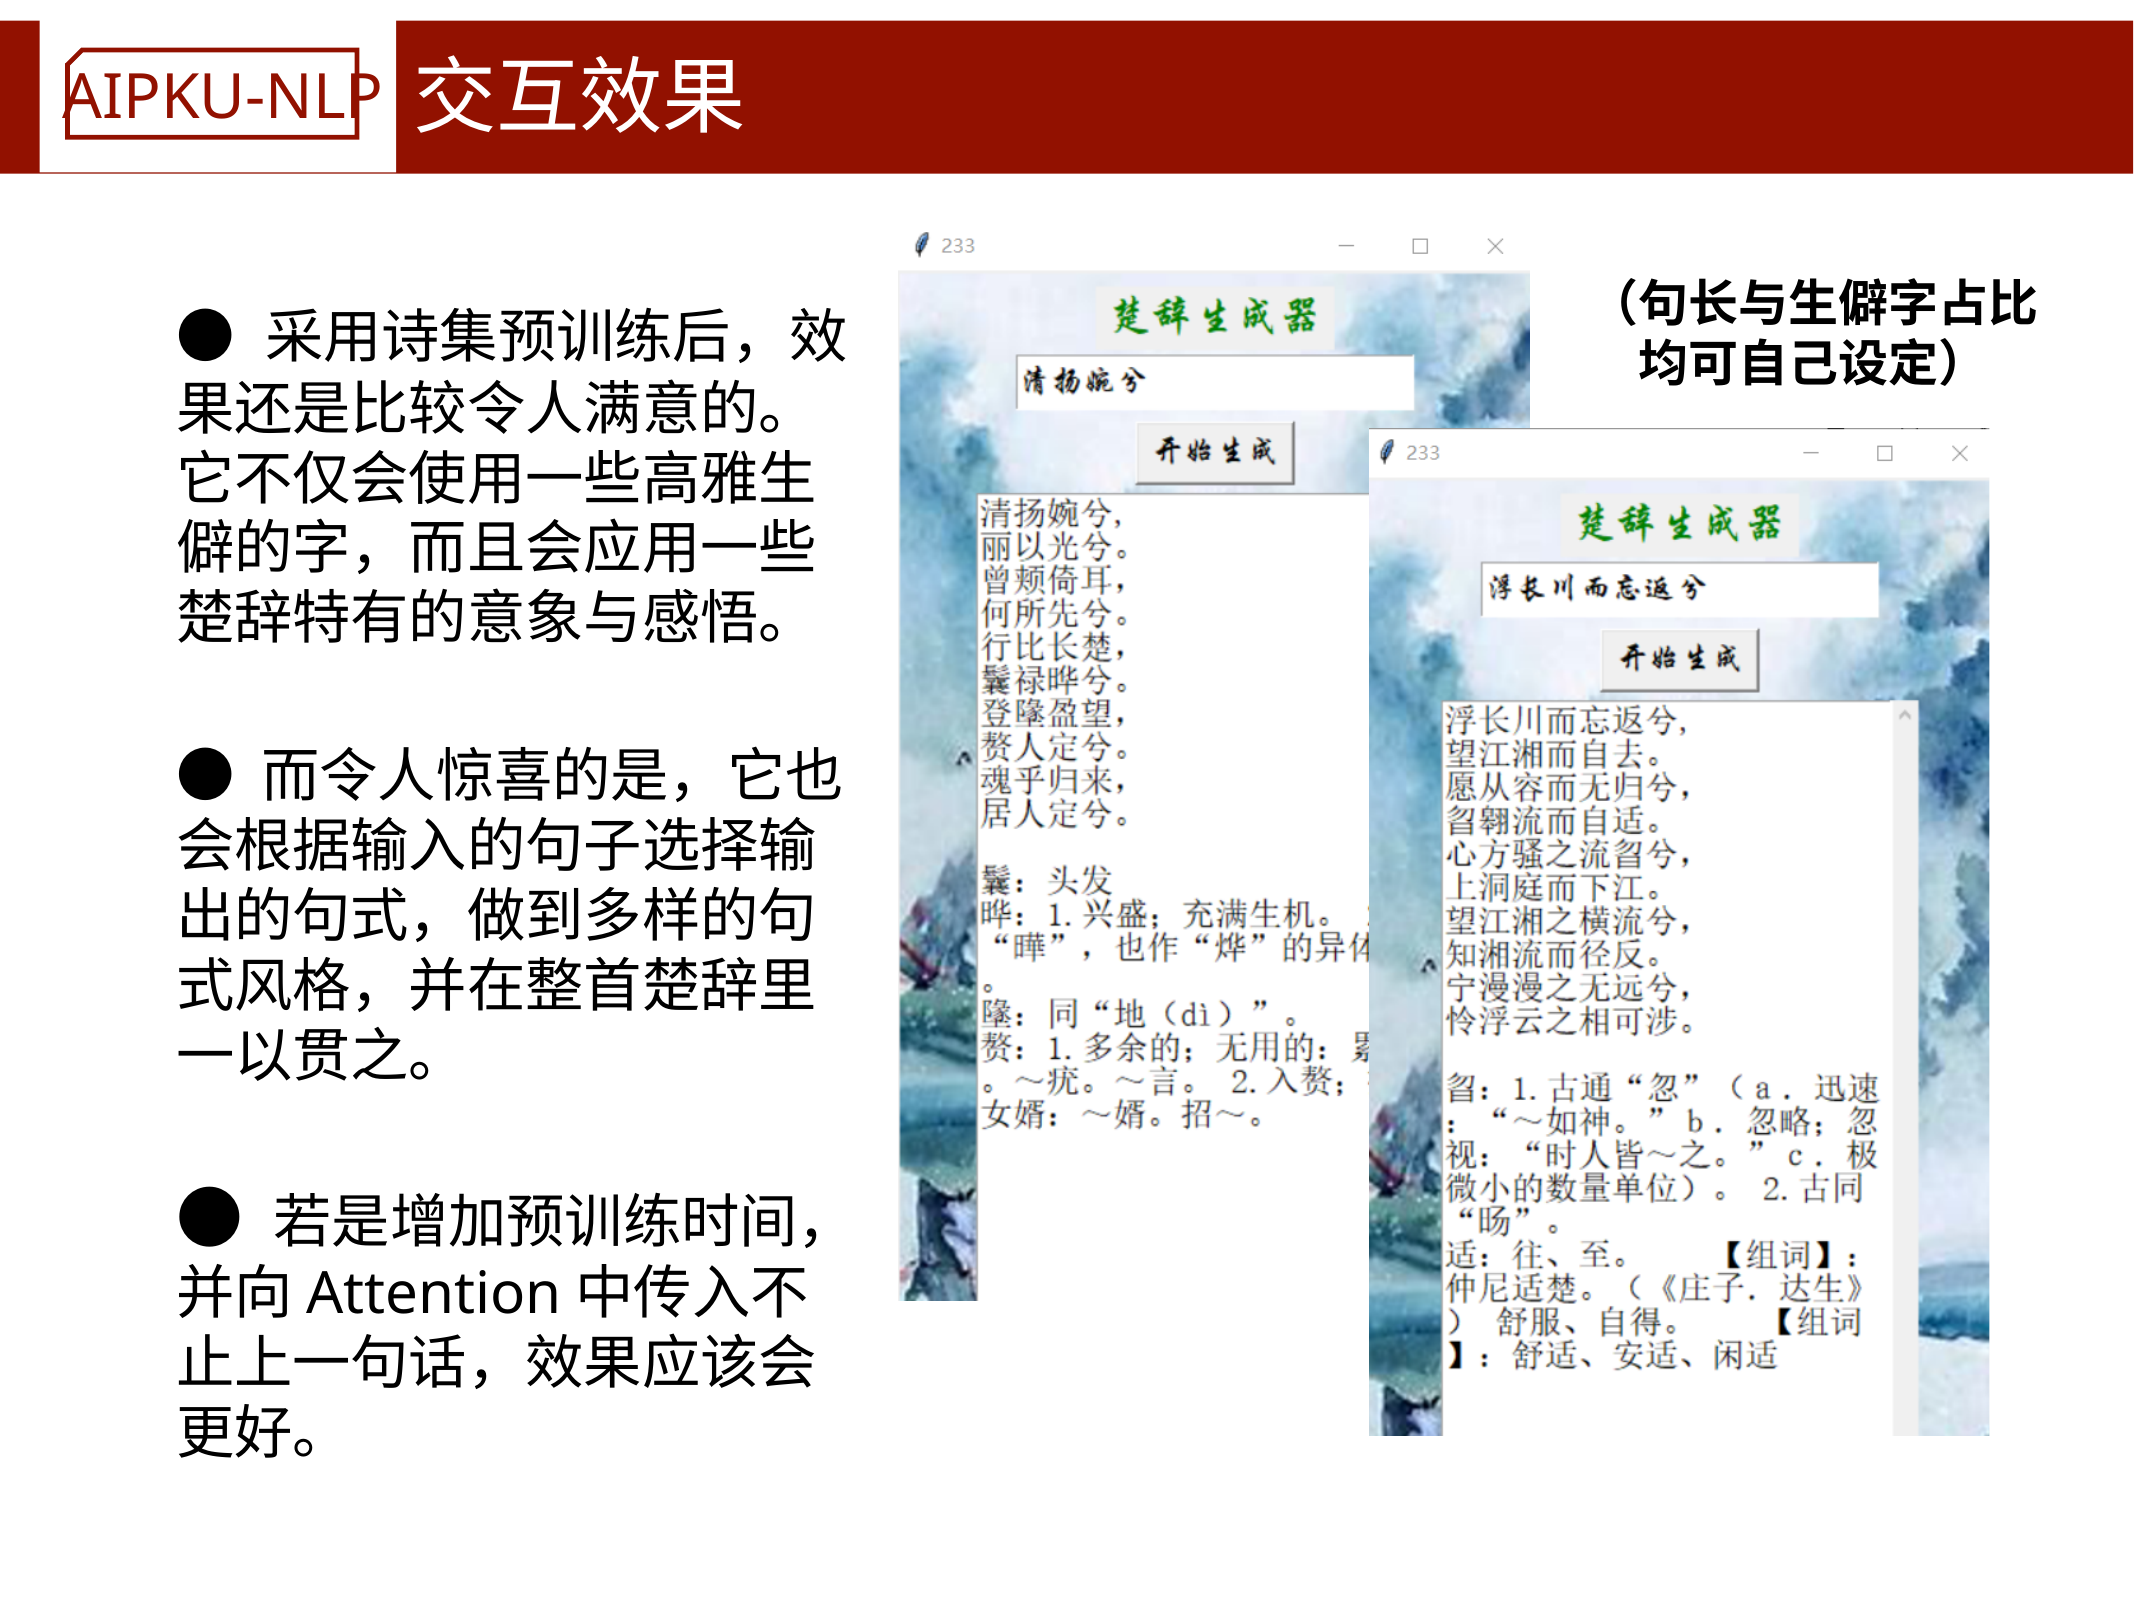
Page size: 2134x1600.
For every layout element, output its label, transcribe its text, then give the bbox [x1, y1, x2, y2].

title 交互效果 [398, 35, 1888, 159]
text_box （句长与生僻字占比均可自己设定） [1572, 263, 2056, 400]
text_box ● 采用诗集预训练后，效果还是比较令人满意的。它不仅会使用一些高雅生僻的字，而且会应用一些楚辞特有的意象与感悟。 ● 而令人惊喜的是，它也会根据输入的句子选择输出的句式，做到多样的句式风格，并在整首楚辞里一以贯之。 ● 若是增加预训练时间，并向Attention中传入不止上一句话，效果应该会更好。 [161, 283, 876, 1516]
picture [898, 225, 1990, 1436]
